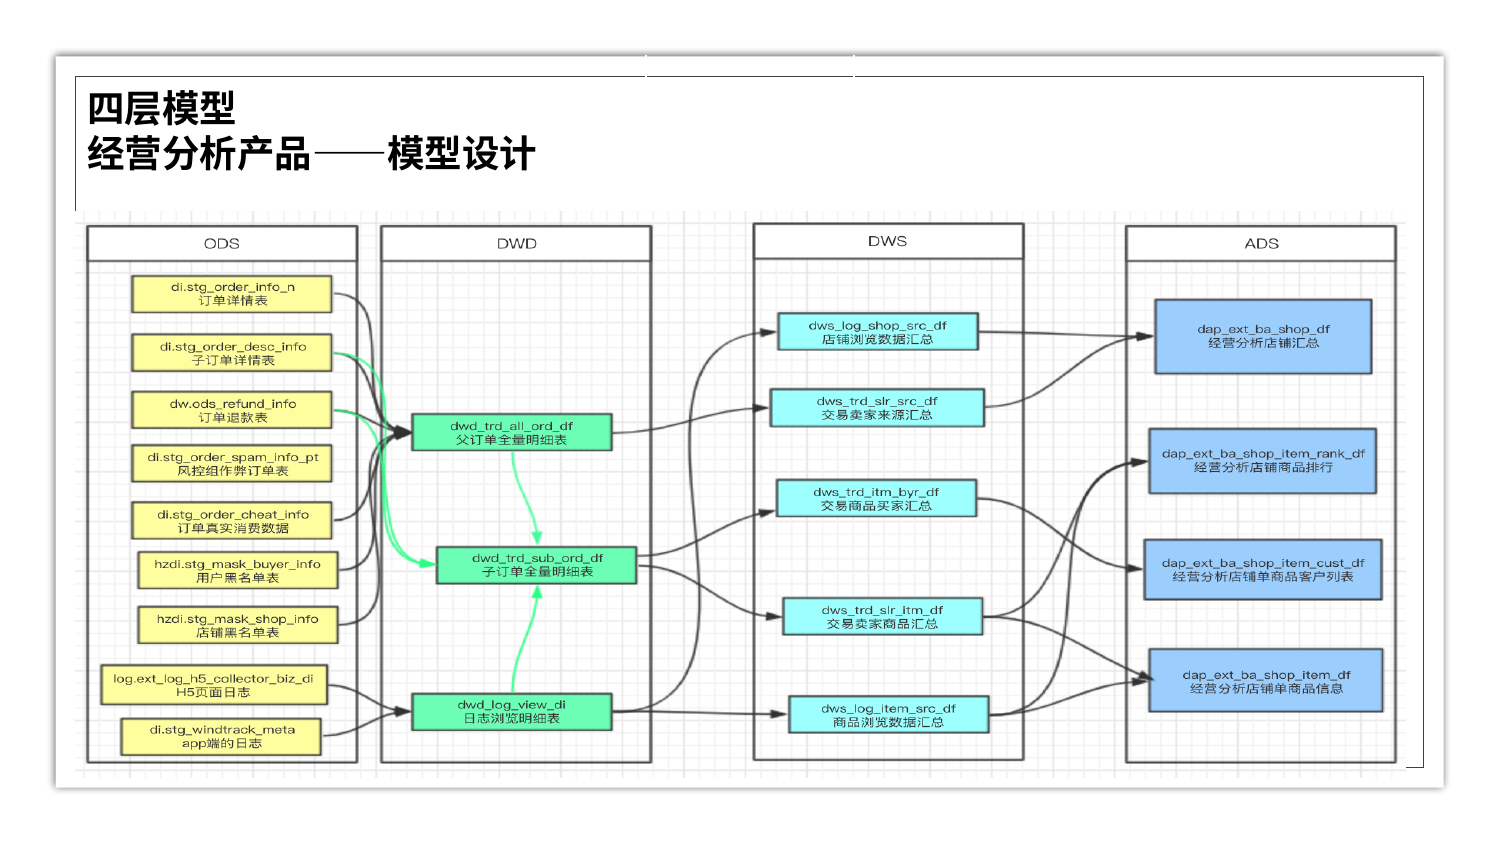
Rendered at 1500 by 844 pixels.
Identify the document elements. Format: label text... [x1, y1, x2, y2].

text_box [75, 76, 1424, 768]
text_box [55, 56, 1444, 788]
picture [75, 211, 1406, 779]
text_box 四层模型 经营分析产品——模型设计 [75, 79, 570, 181]
